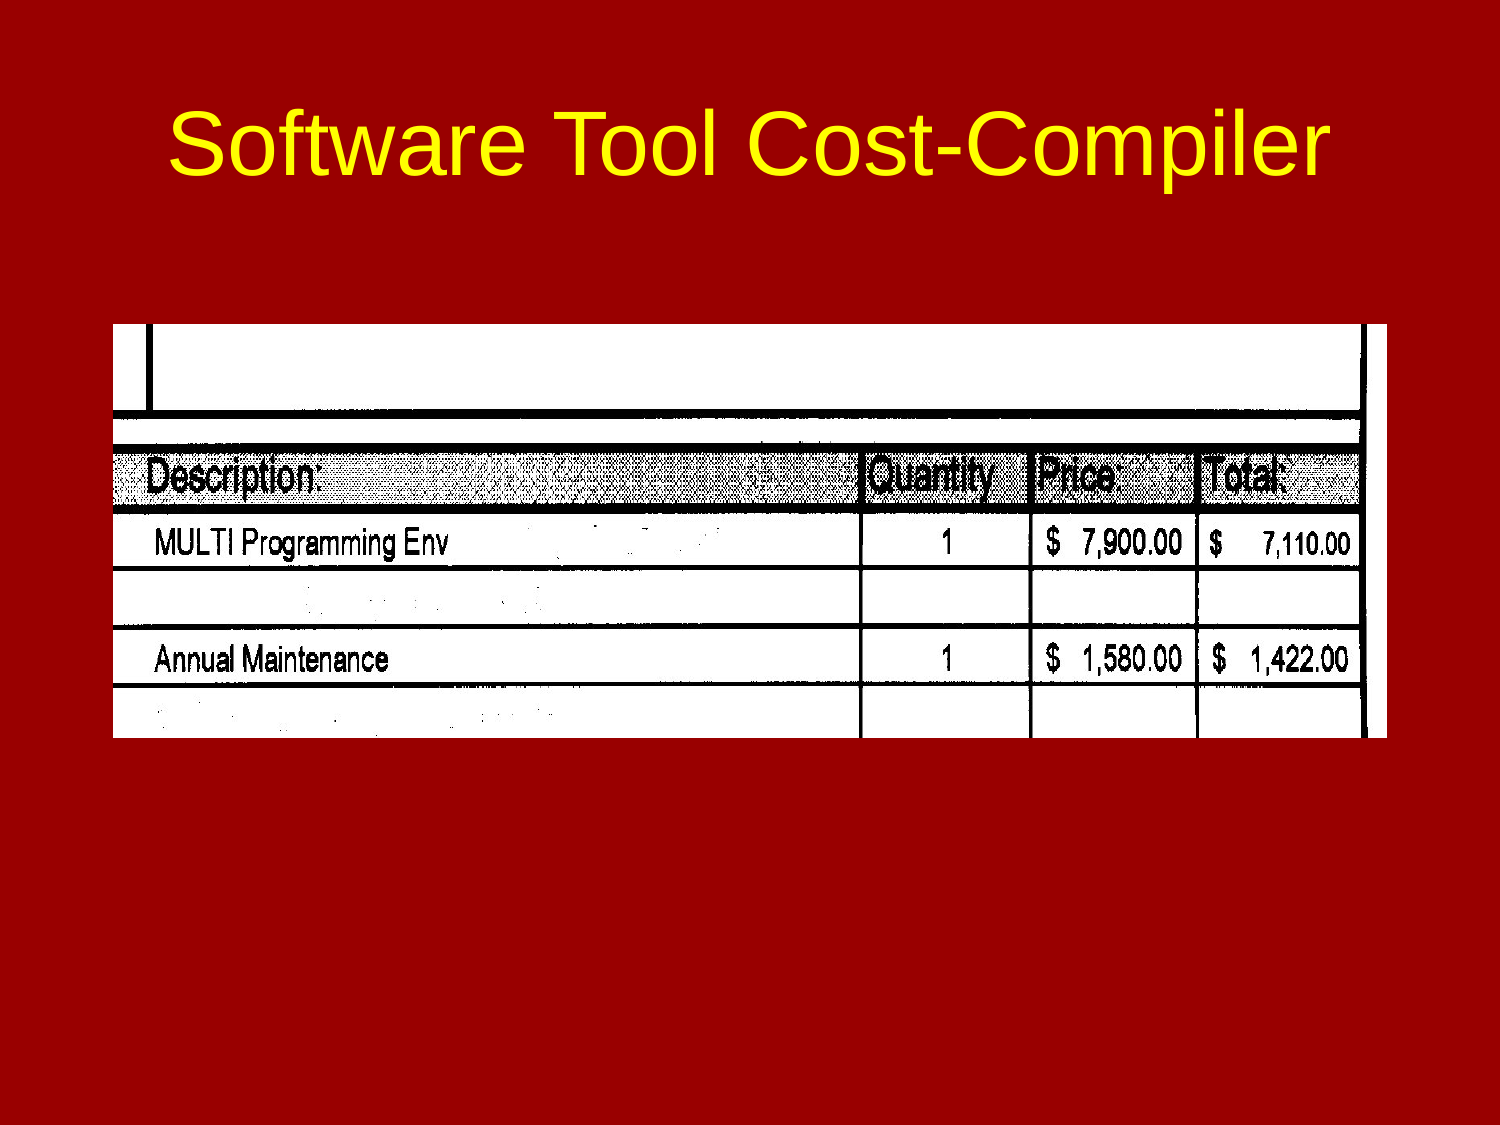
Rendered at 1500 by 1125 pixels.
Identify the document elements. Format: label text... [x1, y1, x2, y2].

title Software Tool Cost-Compiler [75, 45, 1425, 233]
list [113, 324, 1387, 738]
